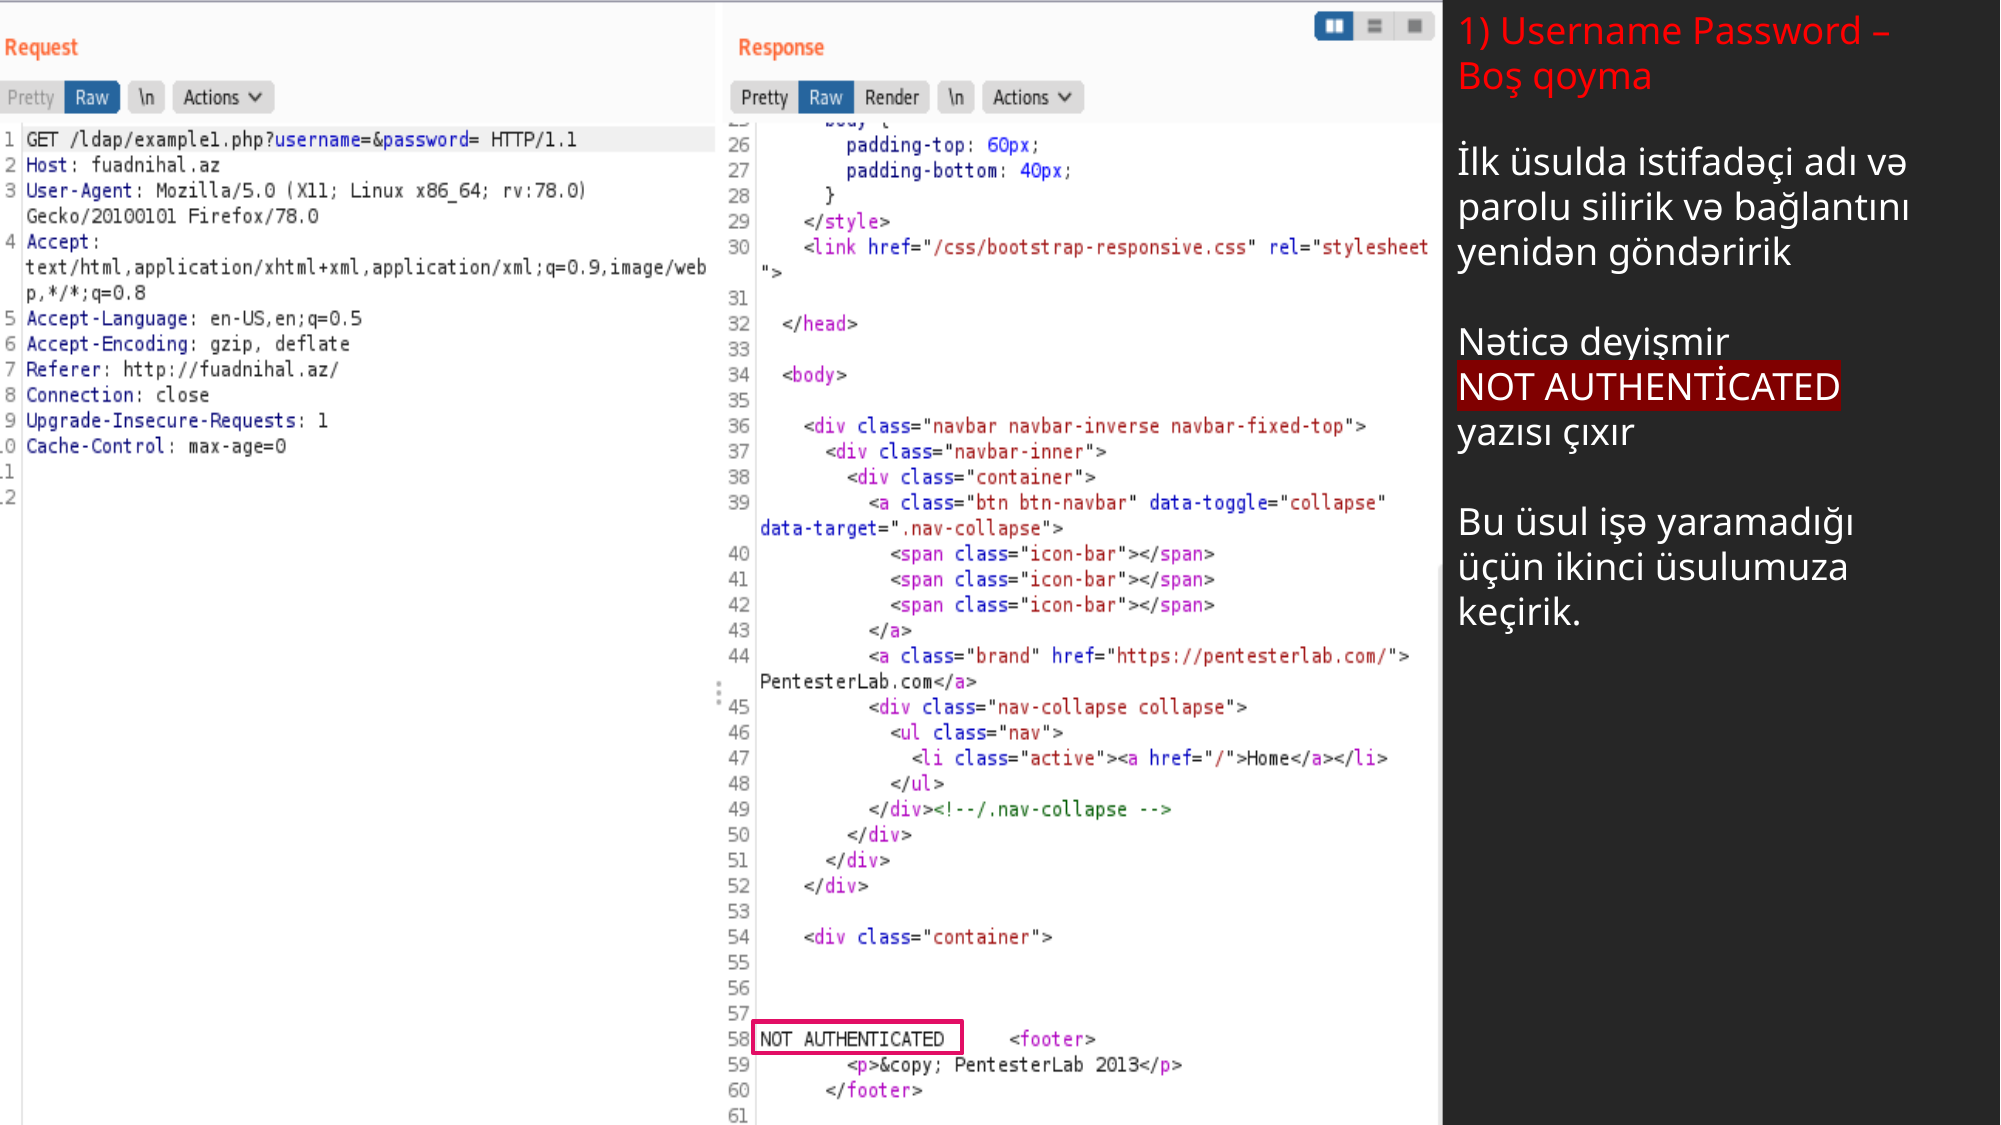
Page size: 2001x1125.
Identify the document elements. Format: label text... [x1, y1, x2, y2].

picture [0, 0, 1443, 1125]
text_box İlk üsulda istifadəçi adı və parolu silirik və bağlantını yenidən göndəririk Nəticə deyişmir NOT AUTHENTİCATED yazısı çıxır Bu üsul işə yaramadığı üçün ikinci üsulumuza keçirik. [1443, 130, 1945, 641]
text_box 1) Username Password – Boş qoyma [1443, 0, 1914, 105]
